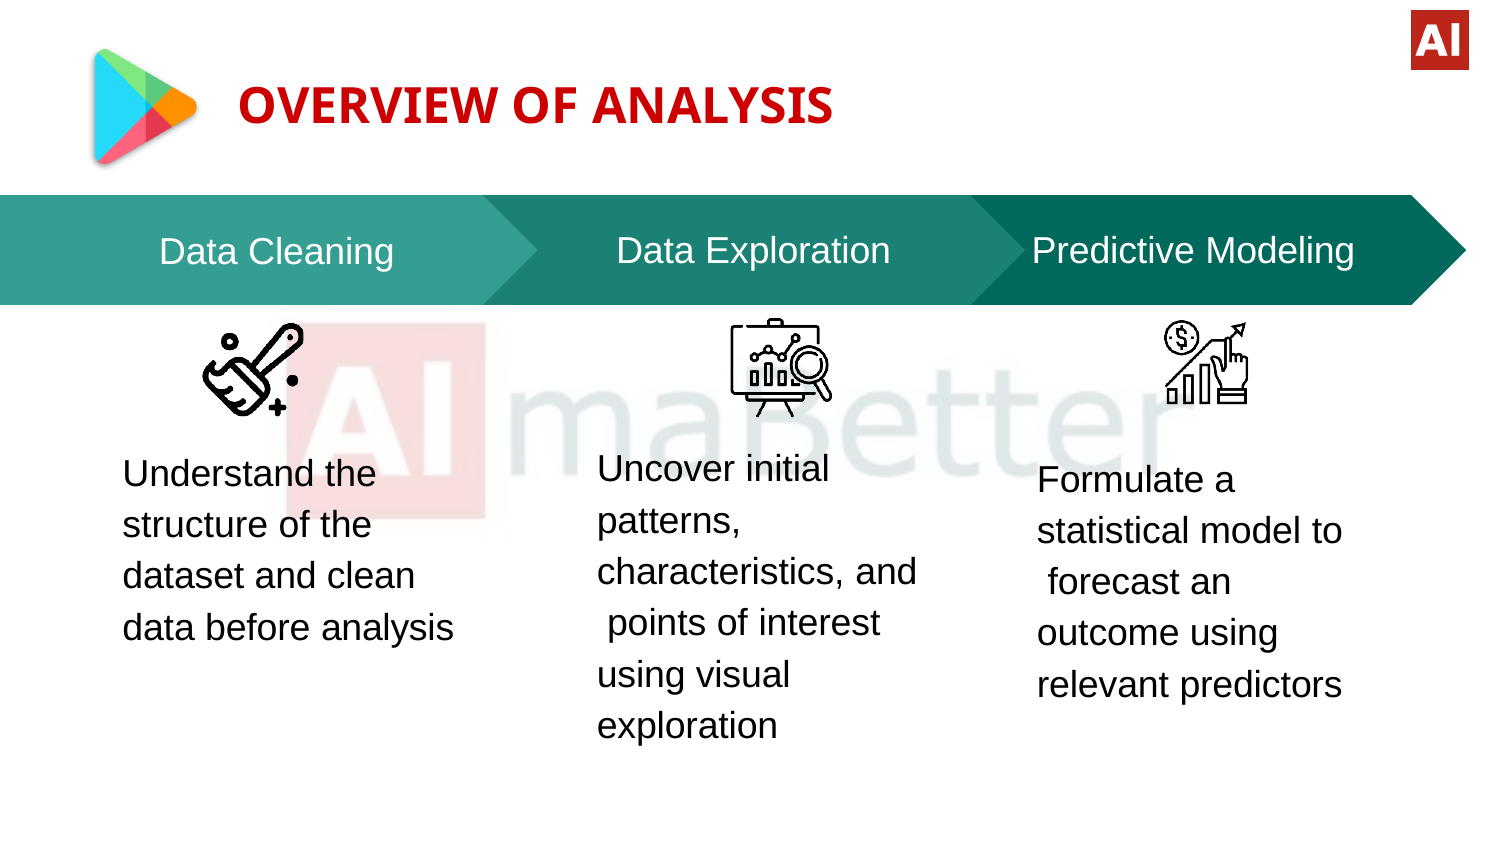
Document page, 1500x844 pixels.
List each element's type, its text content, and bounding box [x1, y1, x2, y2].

text_box [730, 316, 832, 418]
picture [1411, 10, 1469, 70]
text_box [1162, 318, 1249, 405]
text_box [78, 42, 212, 177]
text_box [972, 195, 1467, 305]
text_box Formulate a statistical model to forecast an outcome using relevant predictors [1034, 446, 1348, 705]
text_box [202, 318, 304, 420]
text_box Data Cleaning [156, 224, 398, 272]
title OVERVIEW OF ANALYSIS [235, 71, 894, 195]
text_box [483, 195, 1026, 305]
text_box Data Exploration [613, 224, 895, 272]
text_box Understand the structure of the dataset and clean data before analysis [120, 440, 460, 648]
text_box [0, 195, 536, 305]
text_box Uncover initial patterns, characteristics, and points of interest using visual exploration [594, 436, 922, 746]
text_box Predictive Modeling [1029, 224, 1361, 272]
